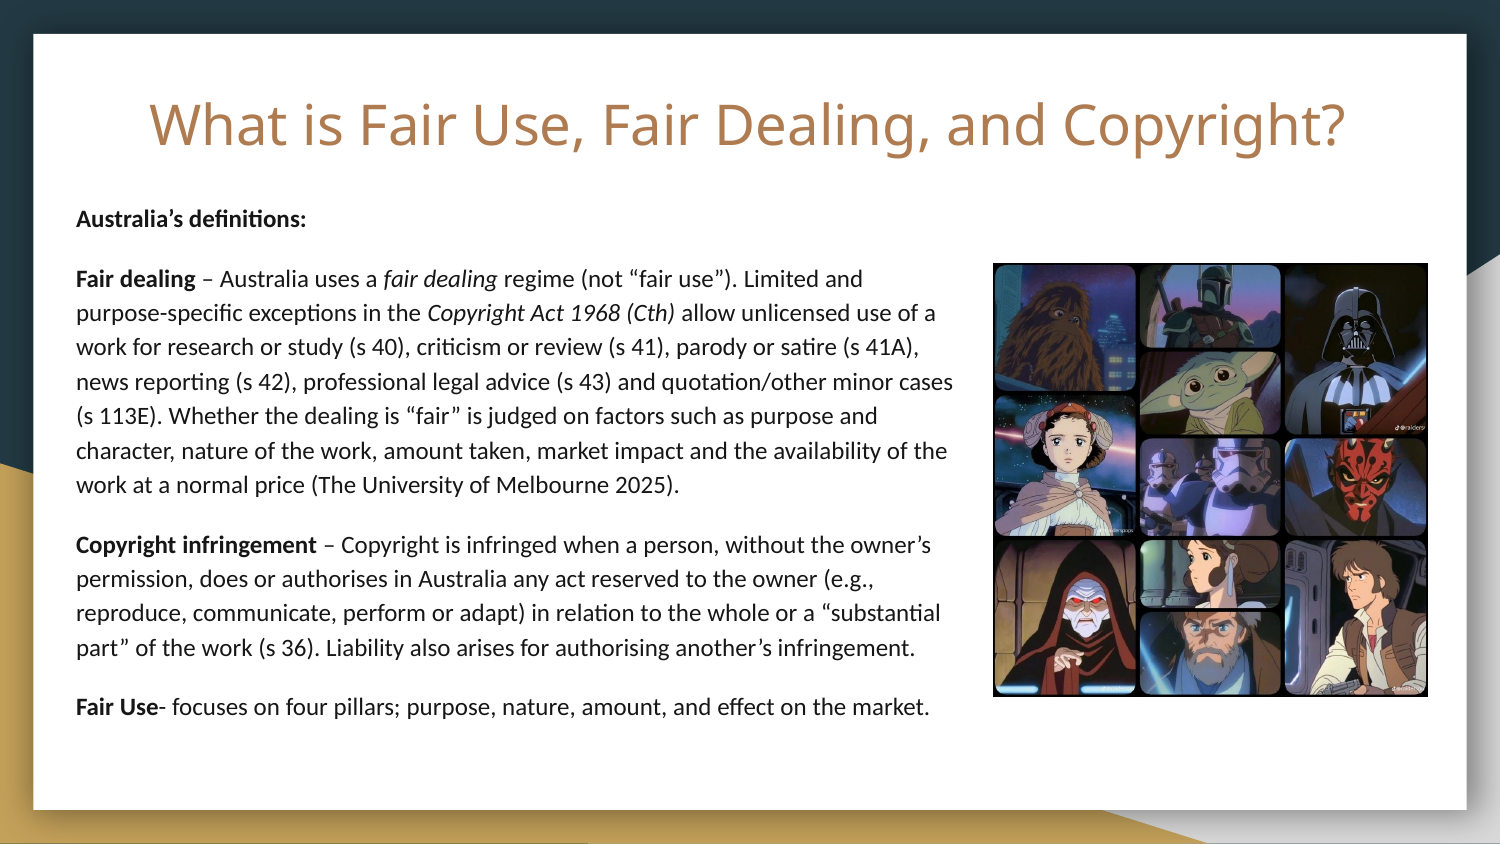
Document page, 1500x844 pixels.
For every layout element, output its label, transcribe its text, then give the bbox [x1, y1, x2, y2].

picture [993, 263, 1428, 698]
title What is Fair Use, Fair Dealing, and Copyright? [134, 70, 1366, 180]
list Australia’s definitions: Fair dealing – Australia uses a fair dealing regime (not “fair use”). Limited and purpose-specific exceptions in the Copyright Act 1968 (Cth) allow unlicensed use of a work for research or study (s 40), criticism or review (s 41), parody or satire (s 41A), news reporting (s 42), professional legal advice (s 43) and quotation/other minor cases (s 113E). Whether the dealing is “fair” is judged on factors such as purpose and character, nature of the work, amount taken, market impact and the availability of the work at a normal price (The University of Melbourne 2025). Copyright infringement – Copyright is infringed when a person, without the owner’s permission, does or authorises in Australia any act reserved to the owner (e.g., reproduce, communicate, perform or adapt) in relation to the whole or a “substantial part” of the work (s 36). Liability also arises for authorising another’s infringement. Fair Use- focuses on four pillars; purpose, nature, amount, and effect on the market. [61, 183, 971, 777]
